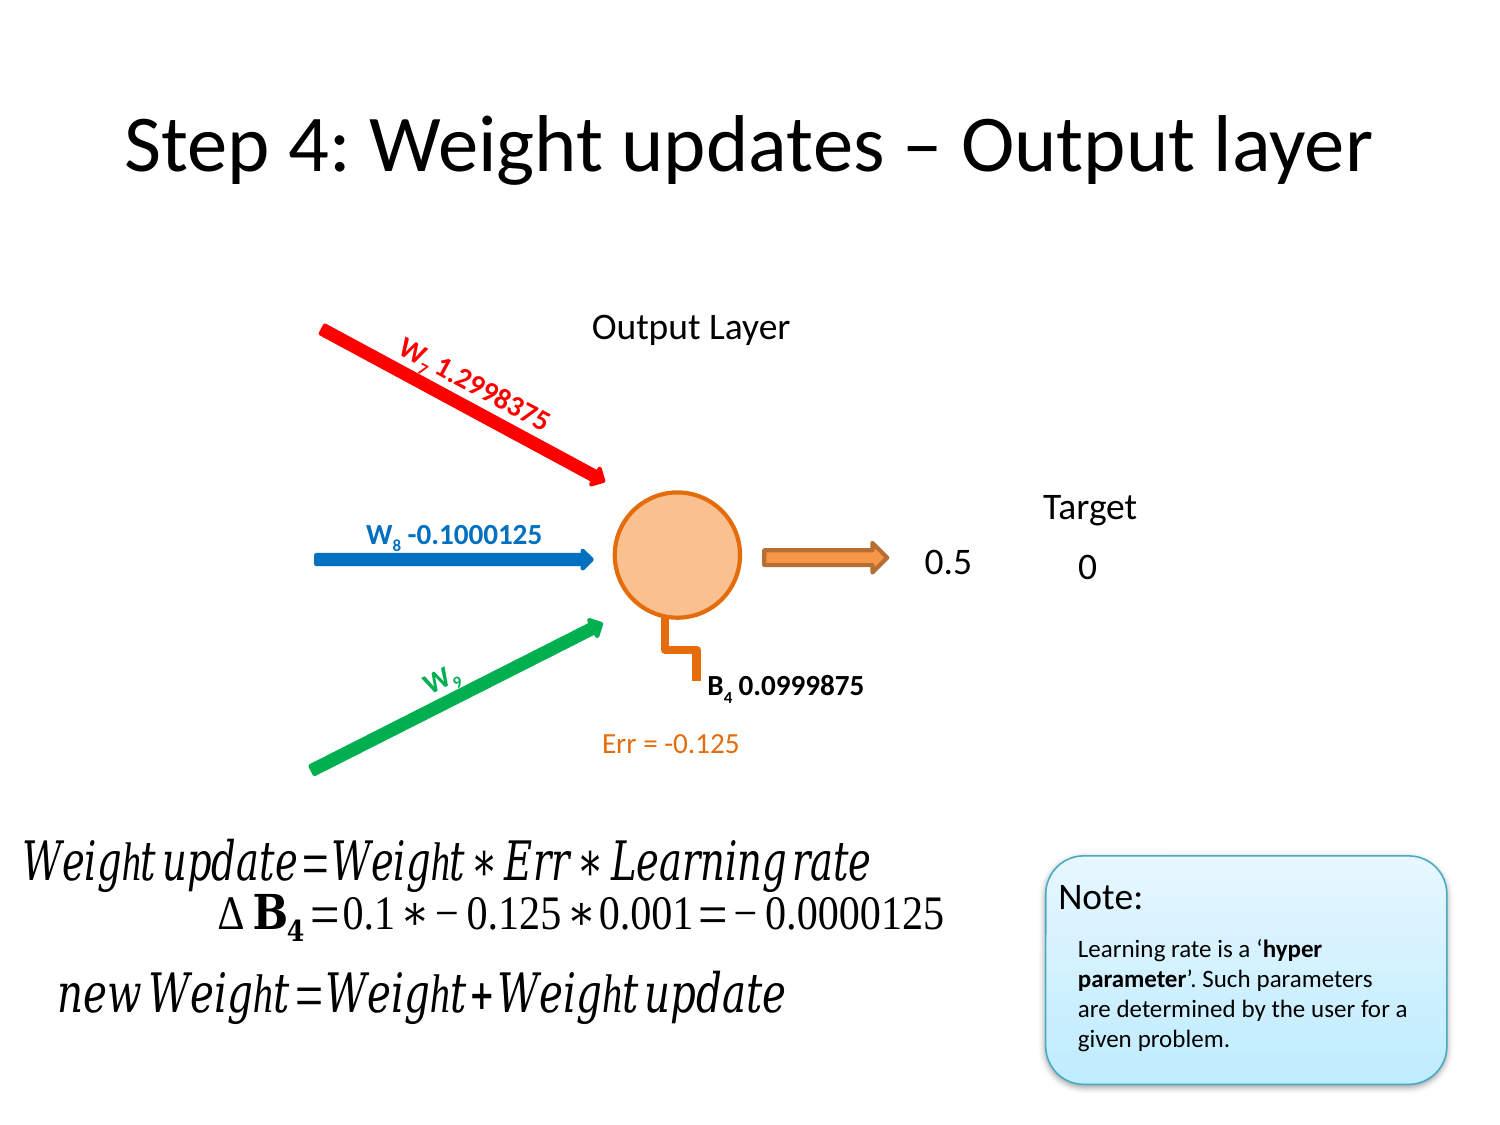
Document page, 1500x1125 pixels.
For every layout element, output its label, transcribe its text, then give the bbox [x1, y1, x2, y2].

text_box Err = -0.125 [587, 719, 755, 768]
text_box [1042, 855, 1448, 1085]
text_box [294, 357, 888, 711]
text_box 0.5 [909, 529, 987, 590]
text_box 0 [1063, 534, 1113, 595]
text_box Target [1028, 474, 1153, 535]
title Step 4: Weight updates – Output layer [75, 45, 1425, 233]
text_box Output Layer [577, 295, 806, 355]
